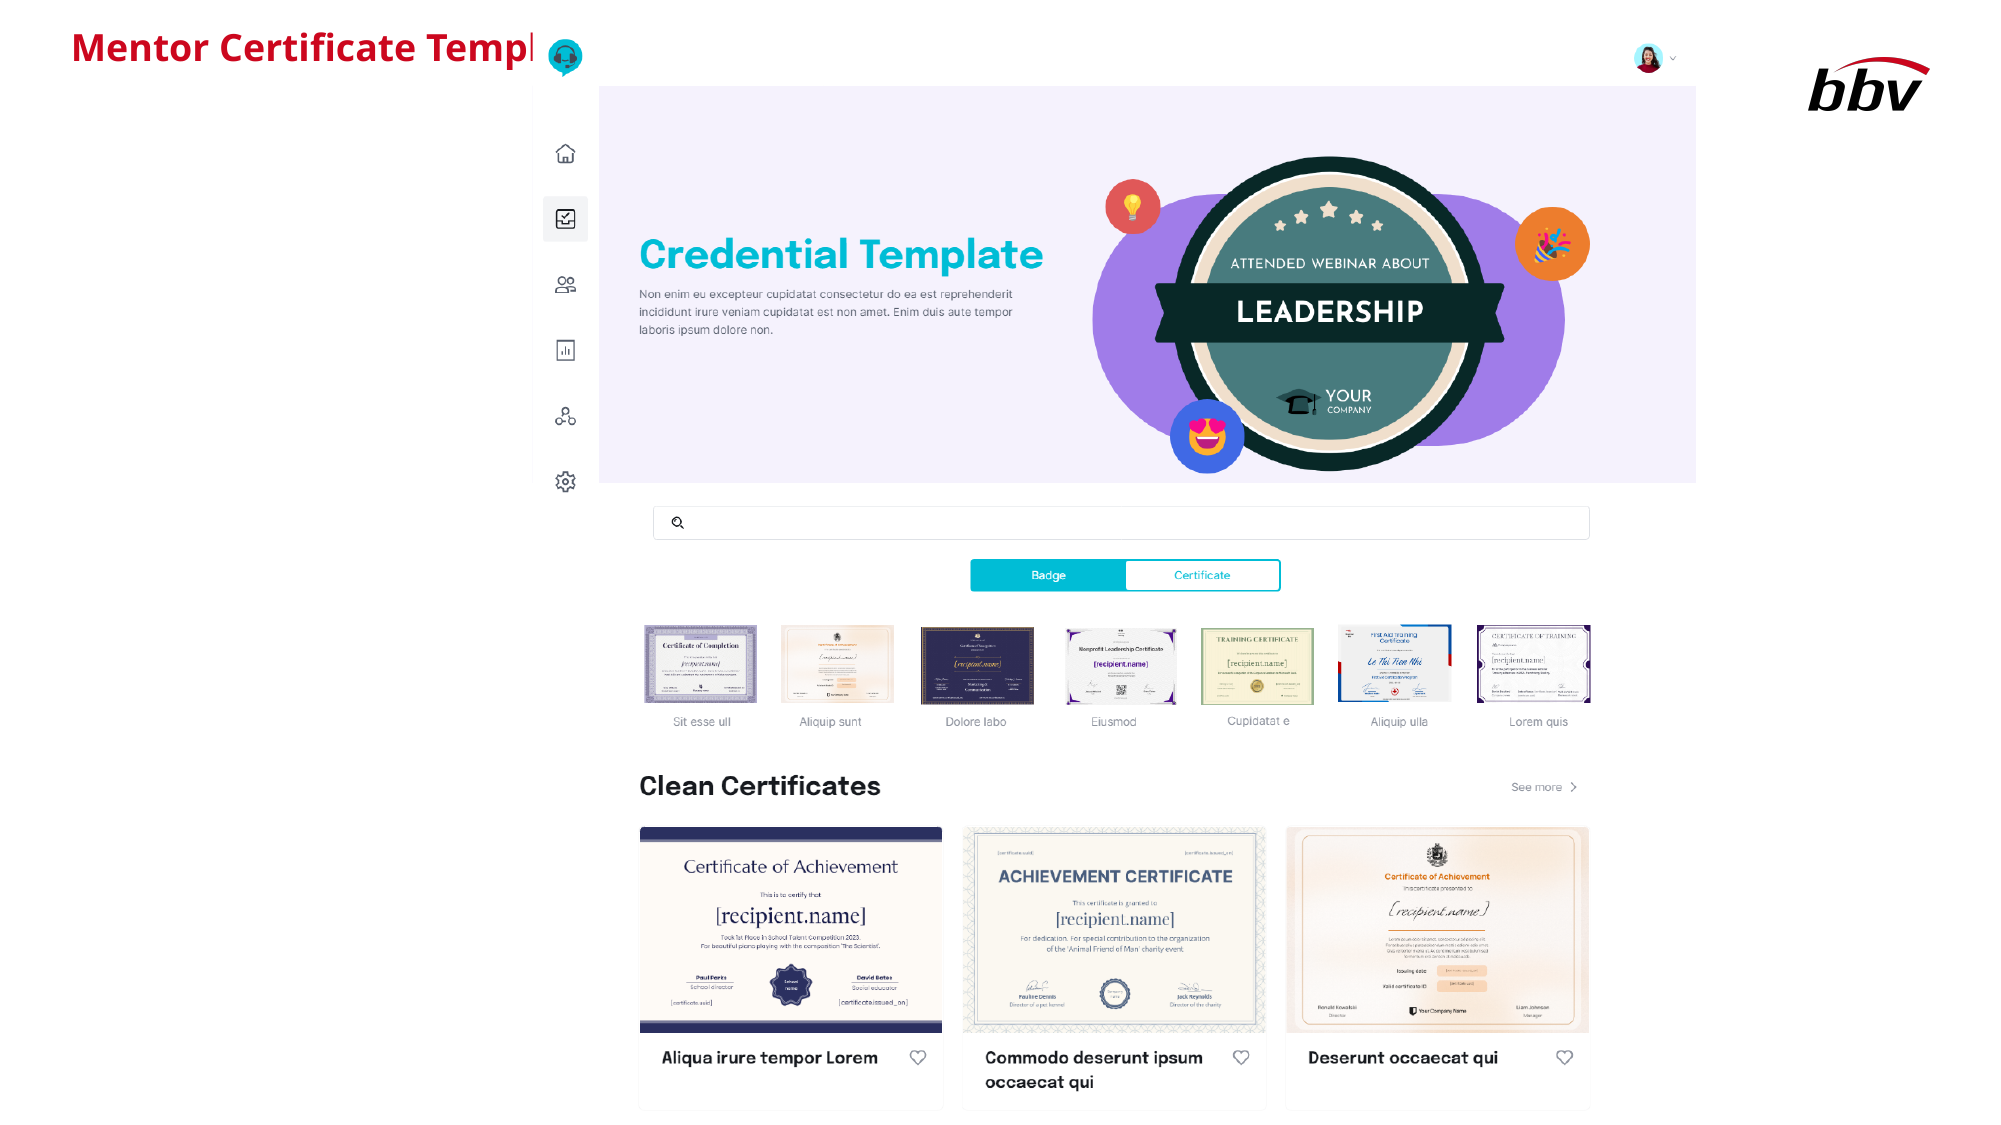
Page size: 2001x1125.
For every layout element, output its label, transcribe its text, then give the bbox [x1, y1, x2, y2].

picture [1808, 57, 1930, 111]
title Mentor Certificate Template [70, 0, 1666, 94]
picture [532, 30, 1697, 1125]
